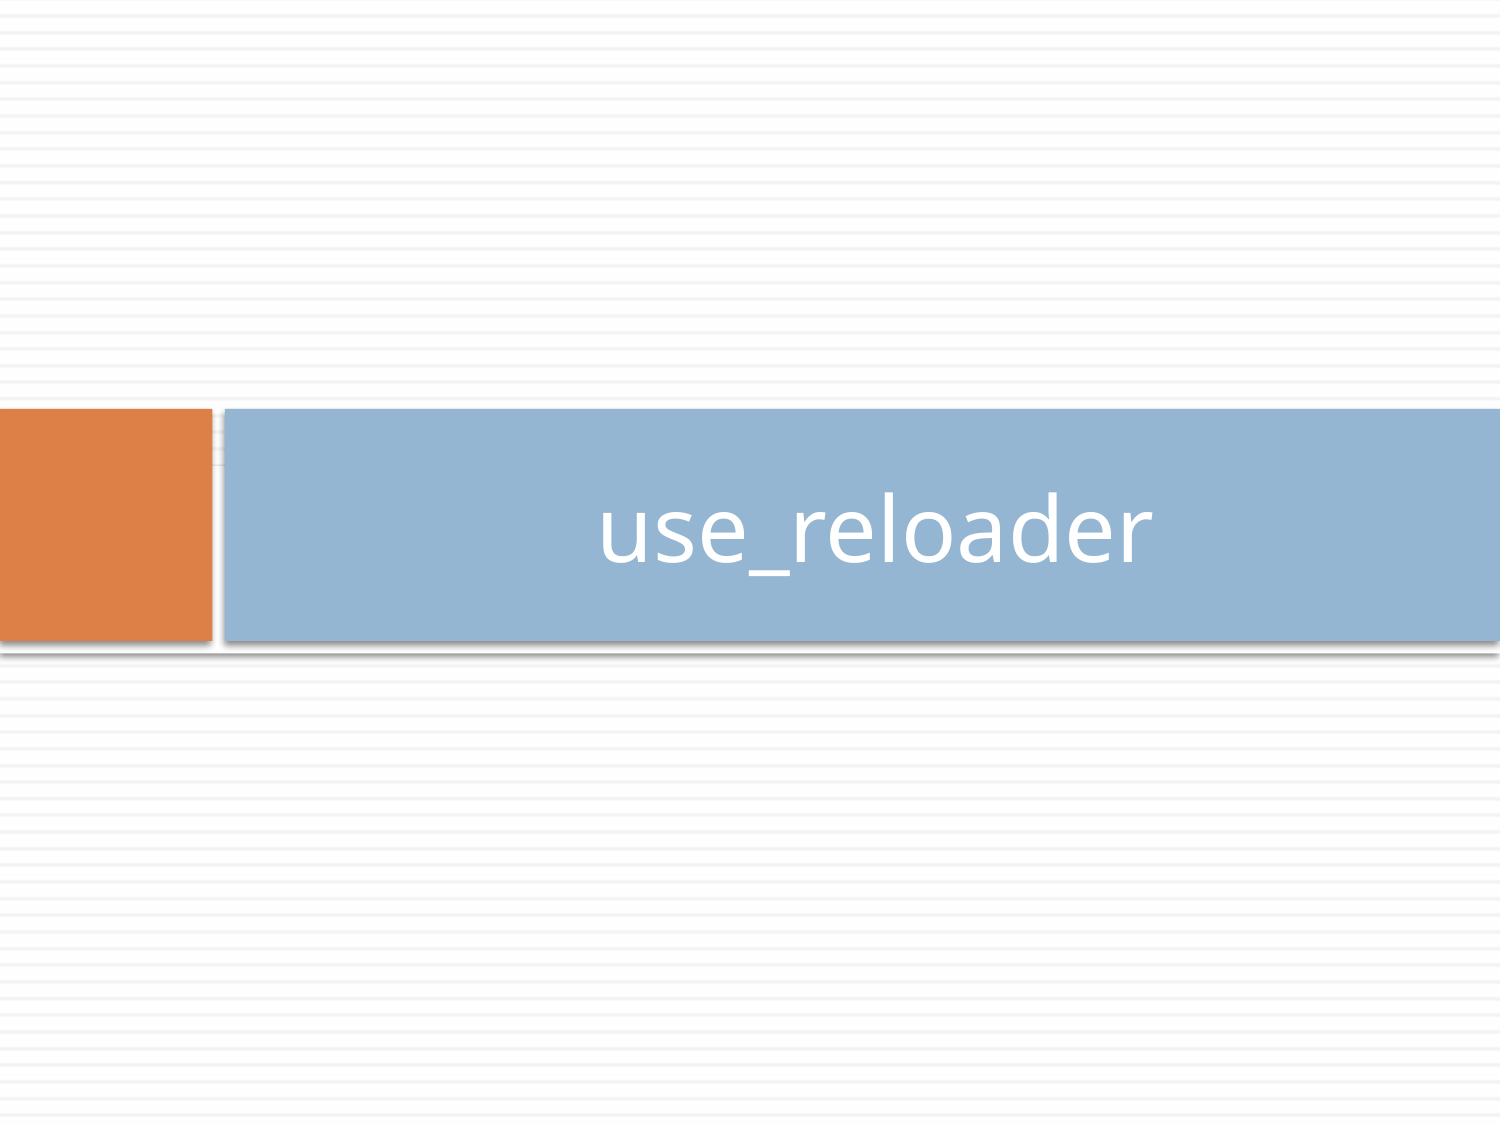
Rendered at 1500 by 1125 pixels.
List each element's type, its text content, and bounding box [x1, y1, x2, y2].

title use_reloader [238, 444, 1489, 607]
